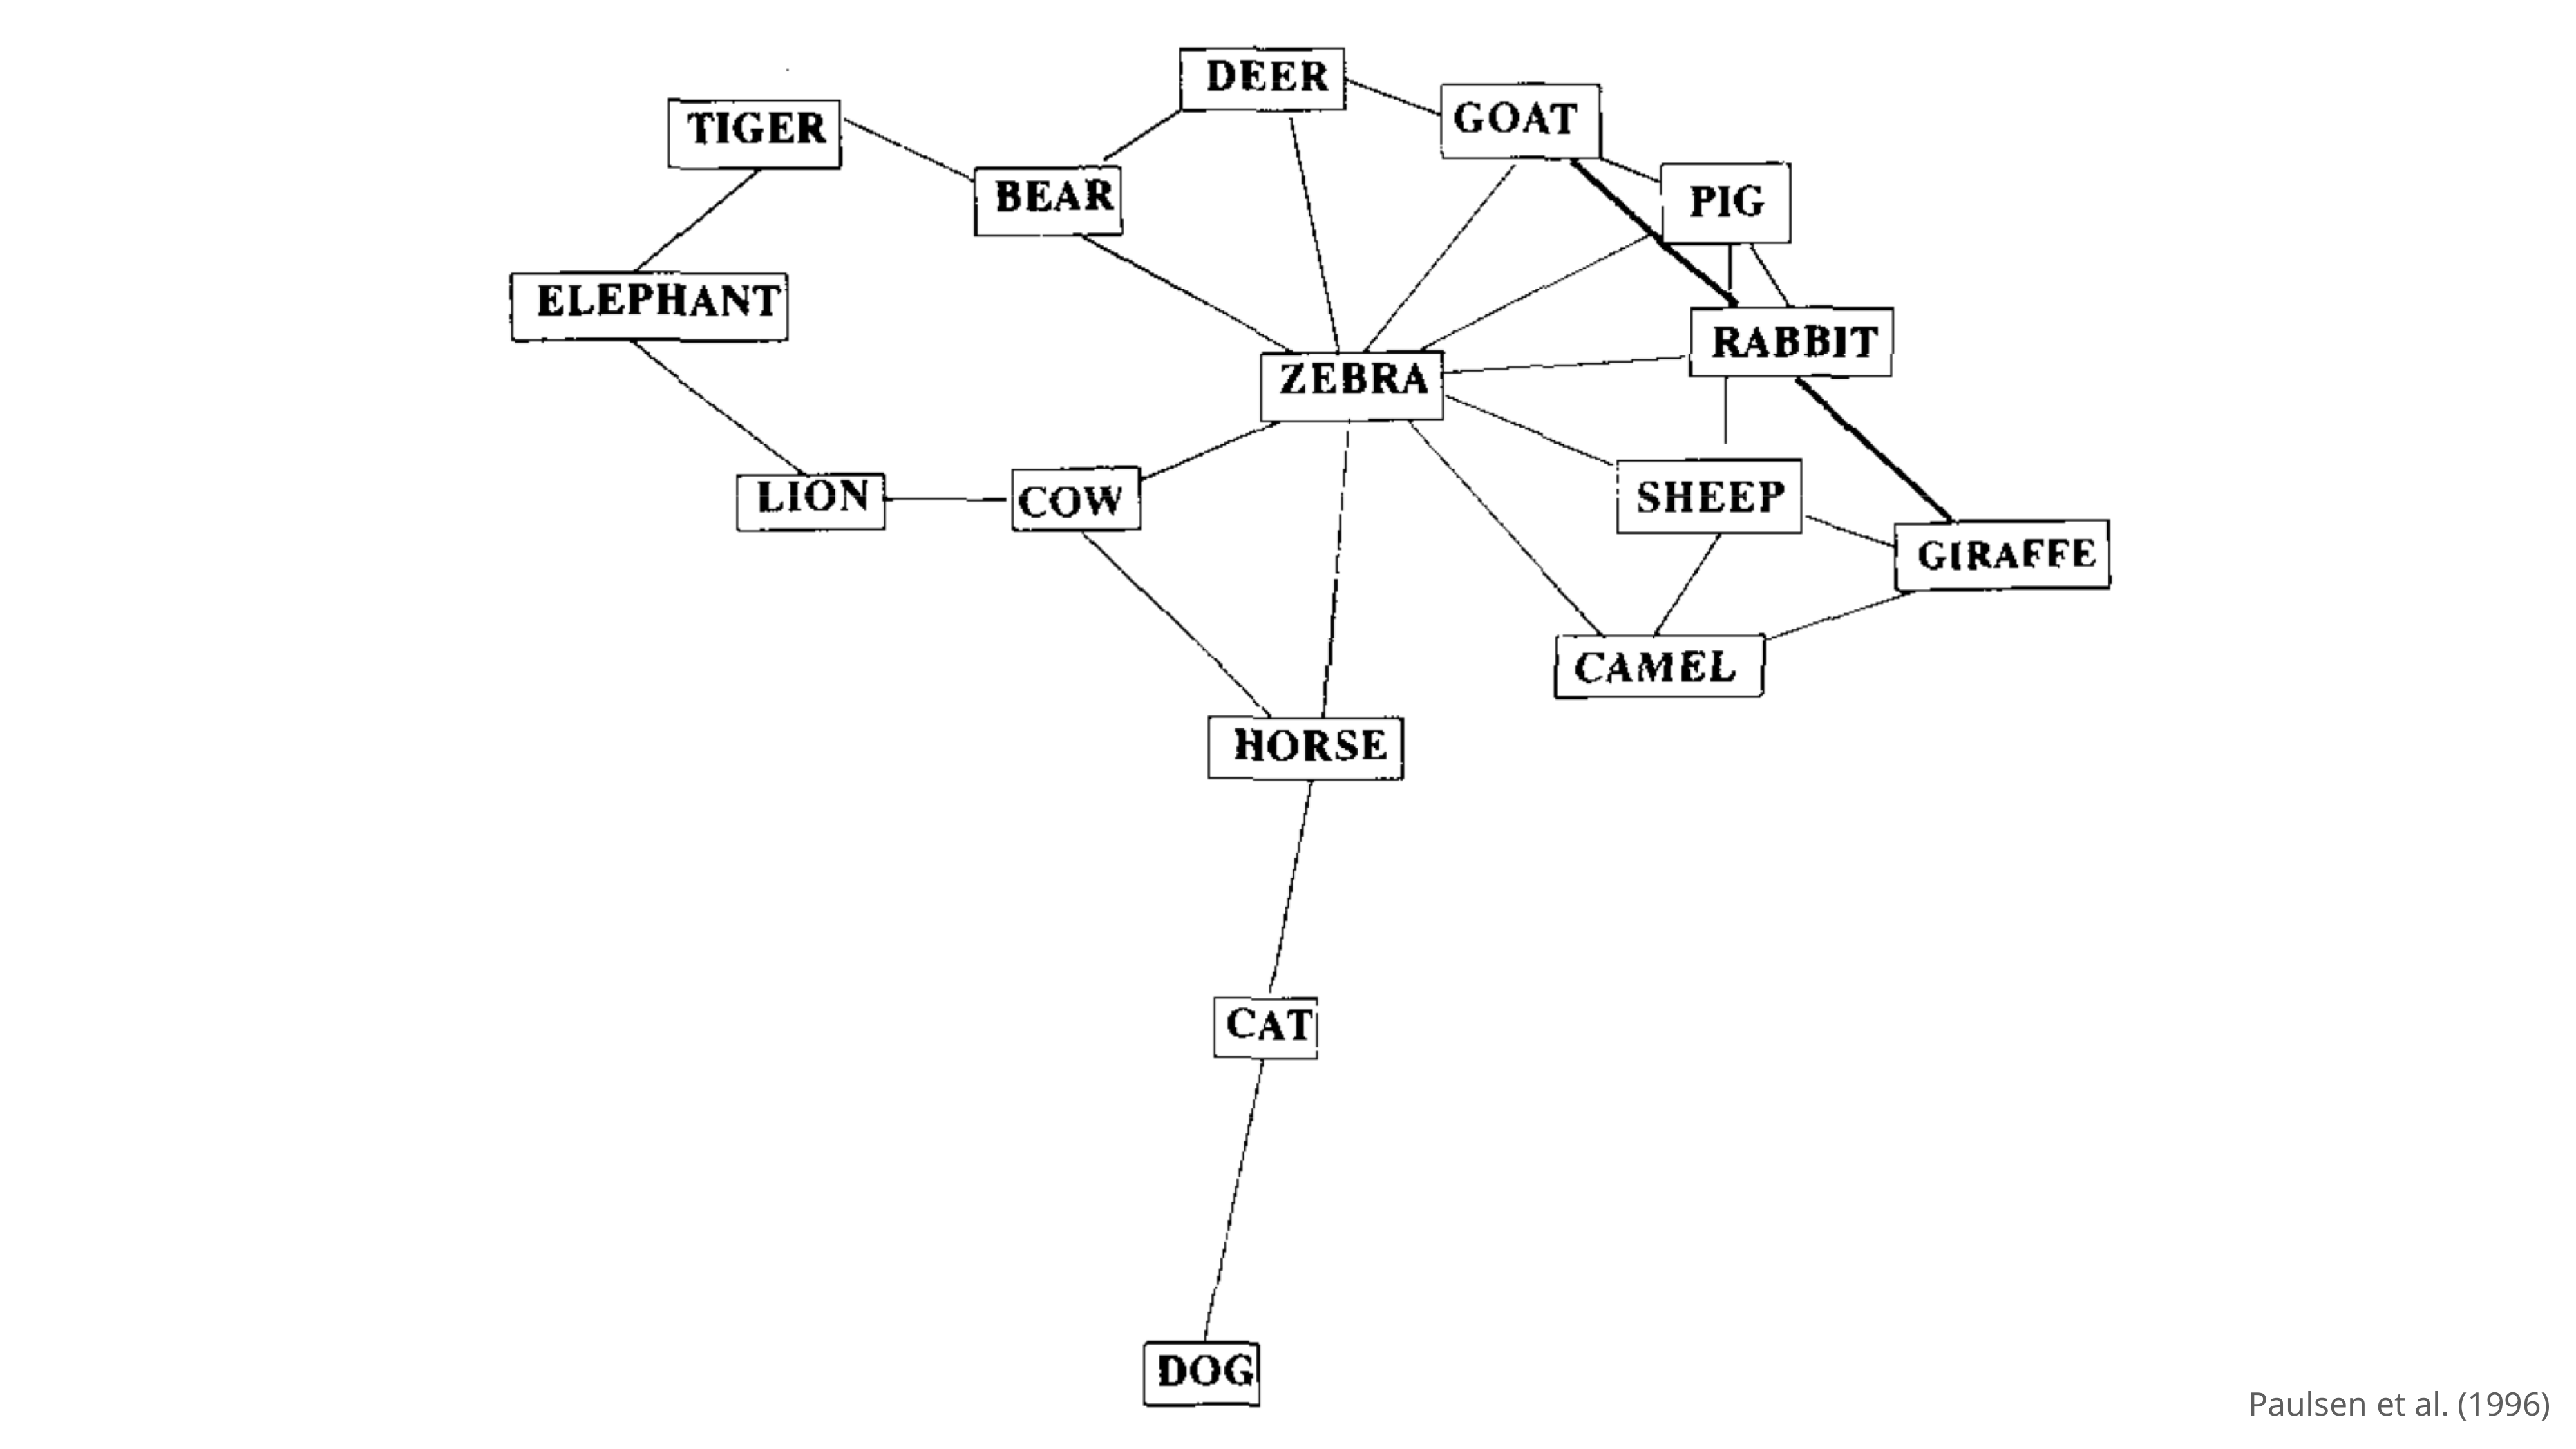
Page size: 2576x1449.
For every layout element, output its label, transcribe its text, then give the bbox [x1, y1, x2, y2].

text_box Paulsen et al. (1996) [2243, 1378, 2557, 1428]
picture [431, 0, 2145, 1449]
